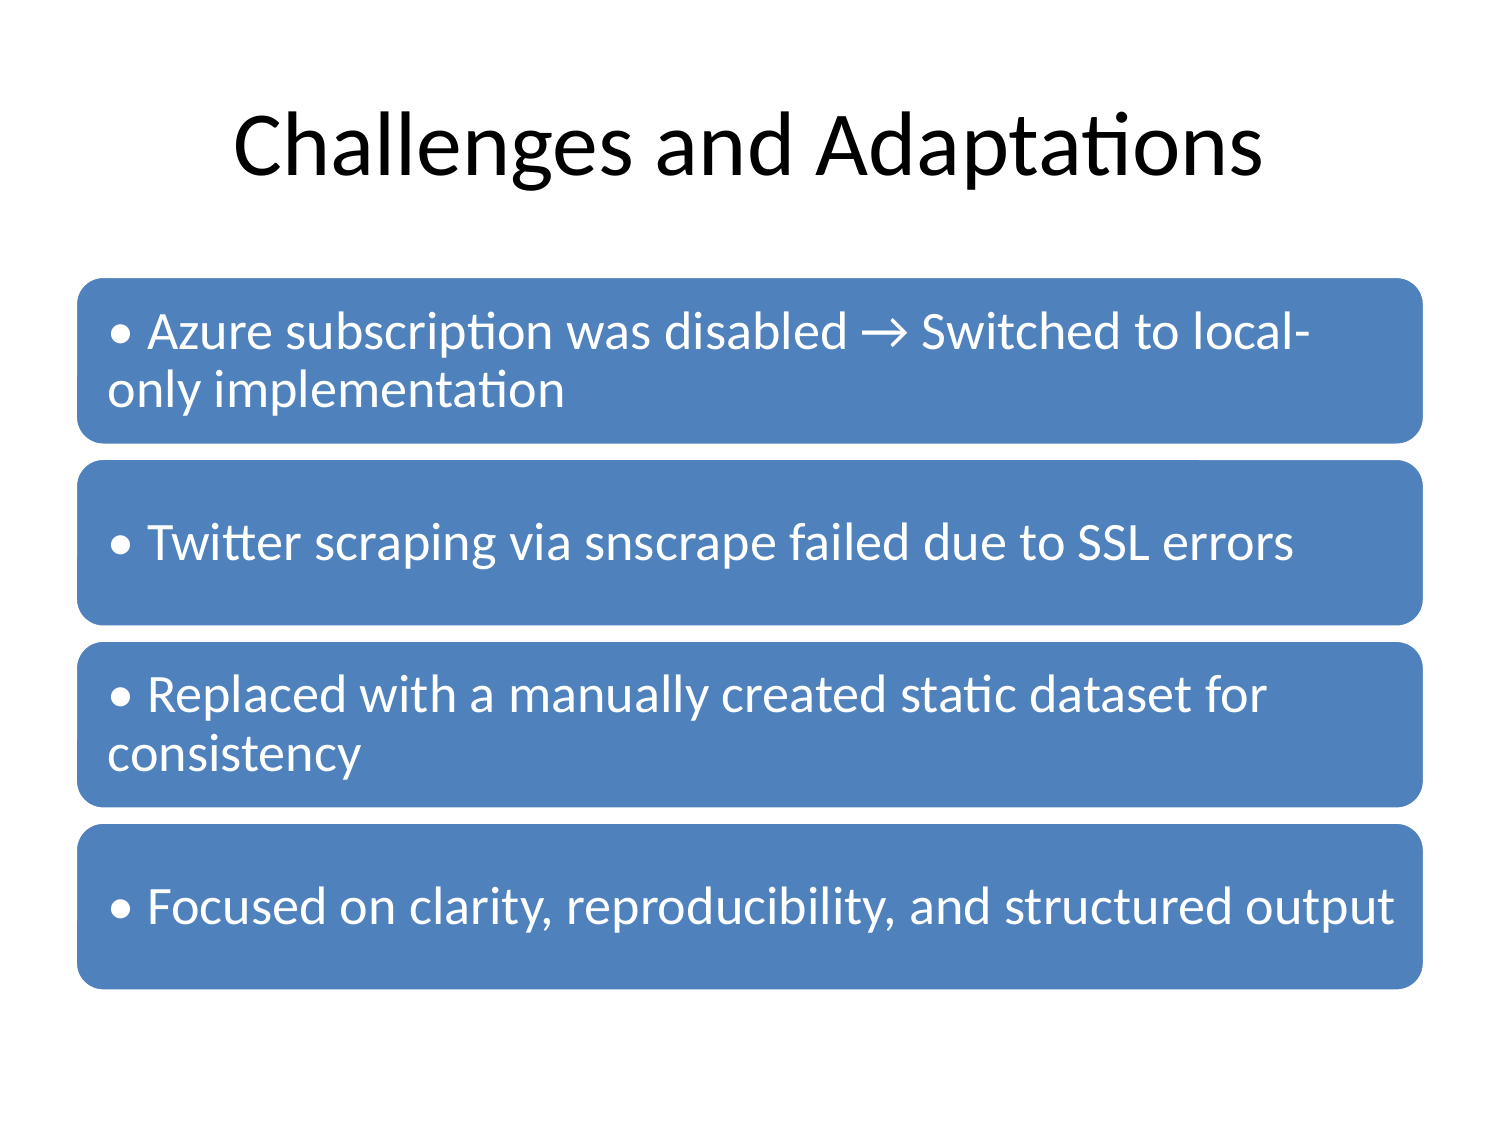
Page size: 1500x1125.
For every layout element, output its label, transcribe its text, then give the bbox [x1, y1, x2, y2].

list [74, 262, 1426, 1006]
title Challenges and Adaptations [75, 45, 1425, 233]
